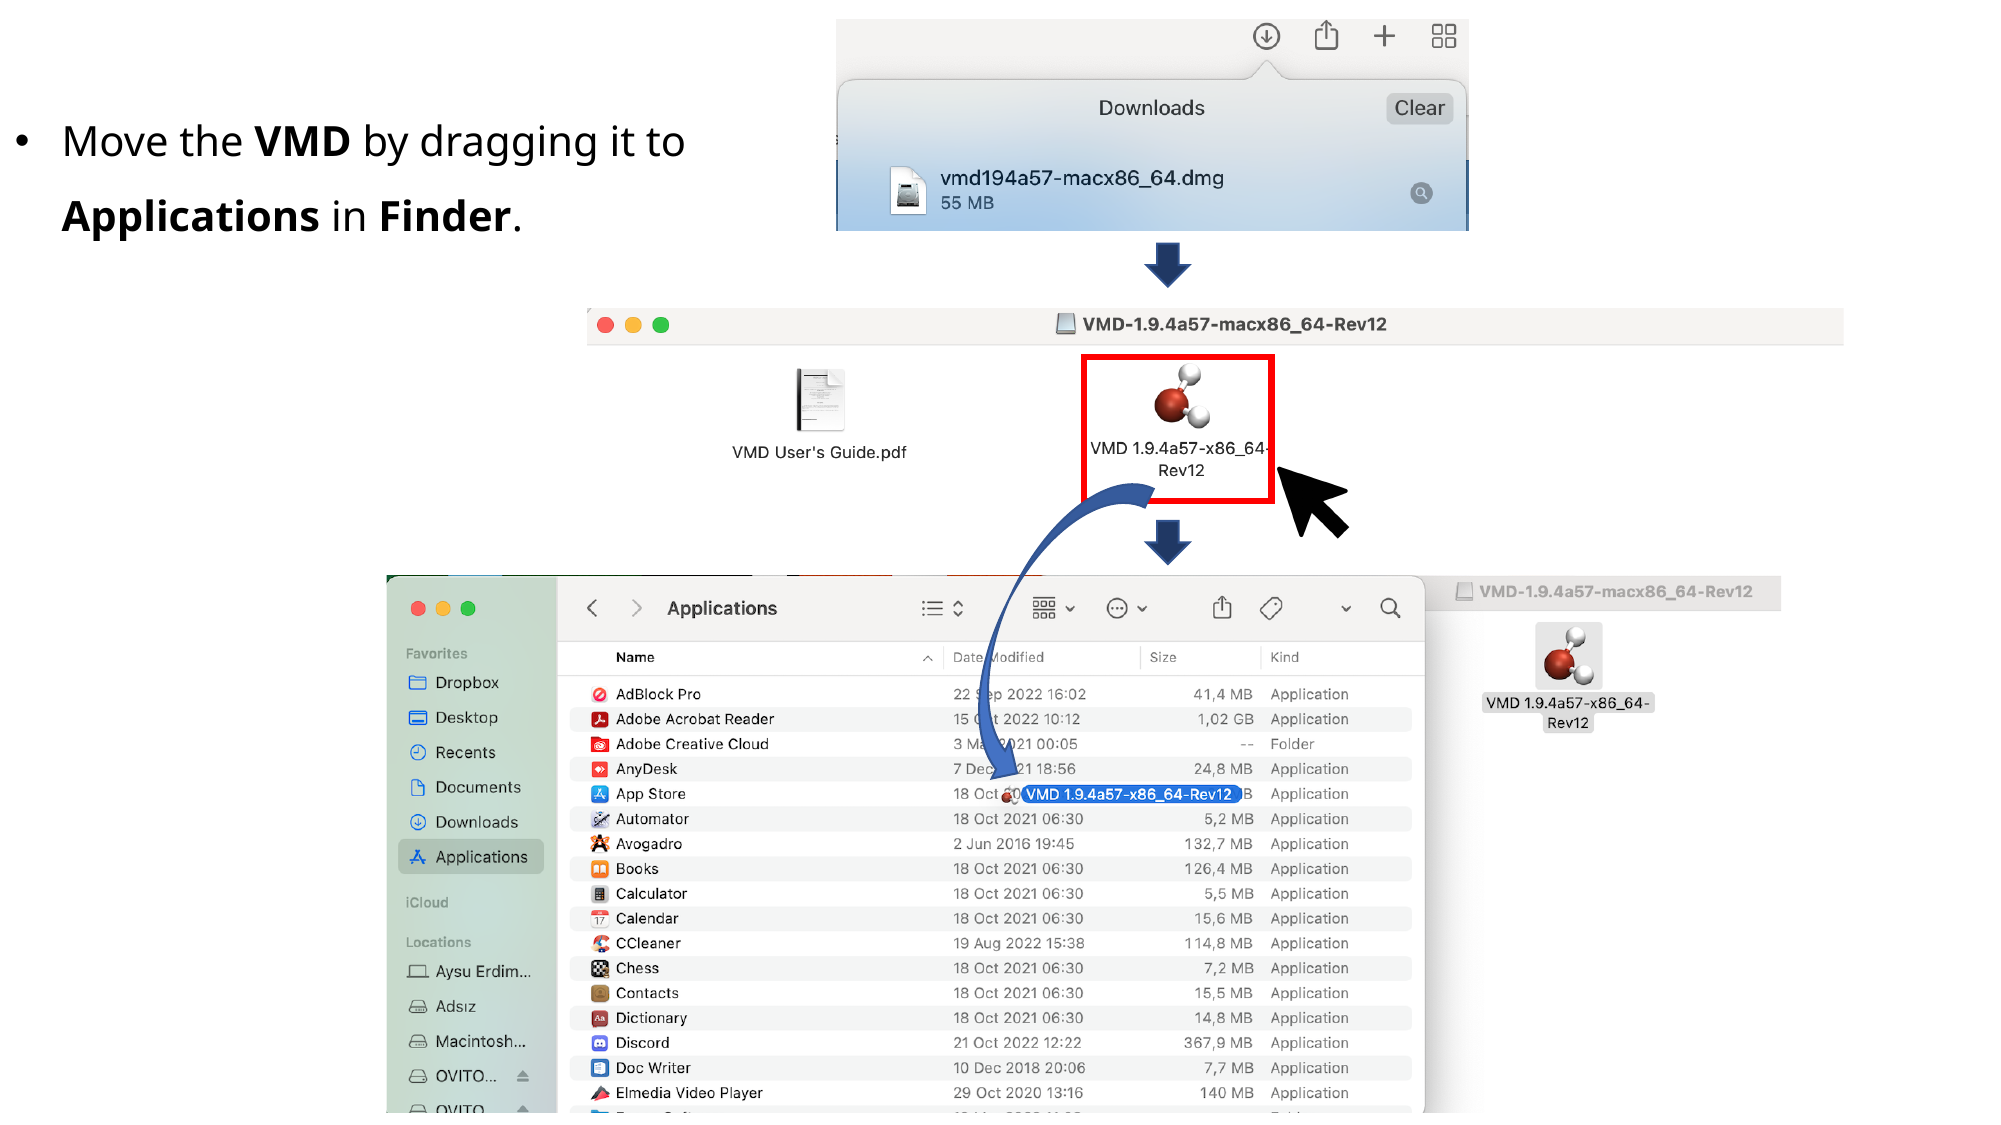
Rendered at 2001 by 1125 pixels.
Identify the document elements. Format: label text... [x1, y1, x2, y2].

text_box [1143, 519, 1192, 566]
picture [587, 308, 1844, 565]
text_box [1150, 491, 1251, 502]
picture [386, 575, 1782, 1113]
picture [836, 19, 1469, 231]
text_box [1083, 491, 1099, 500]
text_box Move the VMD by dragging it to Applications in Finder. [0, 82, 861, 248]
text_box [1143, 242, 1192, 289]
text_box [1020, 491, 1154, 575]
